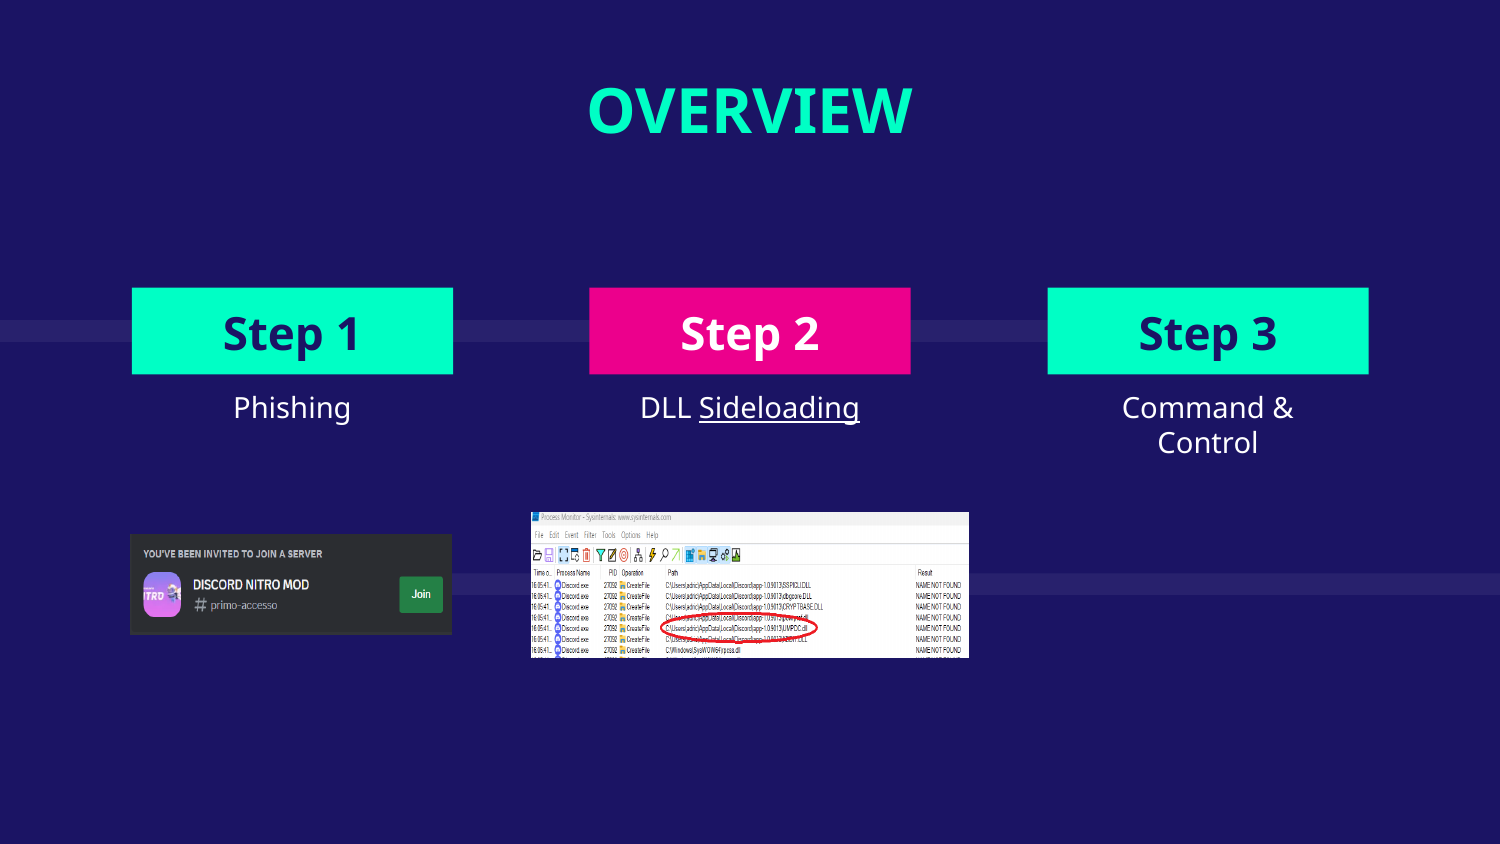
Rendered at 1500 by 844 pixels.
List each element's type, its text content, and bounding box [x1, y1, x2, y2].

title OVERVIEW [209, 56, 1291, 166]
title Step 1 [131, 287, 454, 375]
subtitle Command & Control [1052, 375, 1364, 484]
title Step 3 [1047, 287, 1369, 375]
title Step 2 [589, 287, 911, 375]
subtitle Phishing [137, 375, 448, 484]
picture [531, 511, 969, 658]
subtitle DLL Sideloading [594, 375, 906, 484]
picture [130, 534, 453, 635]
